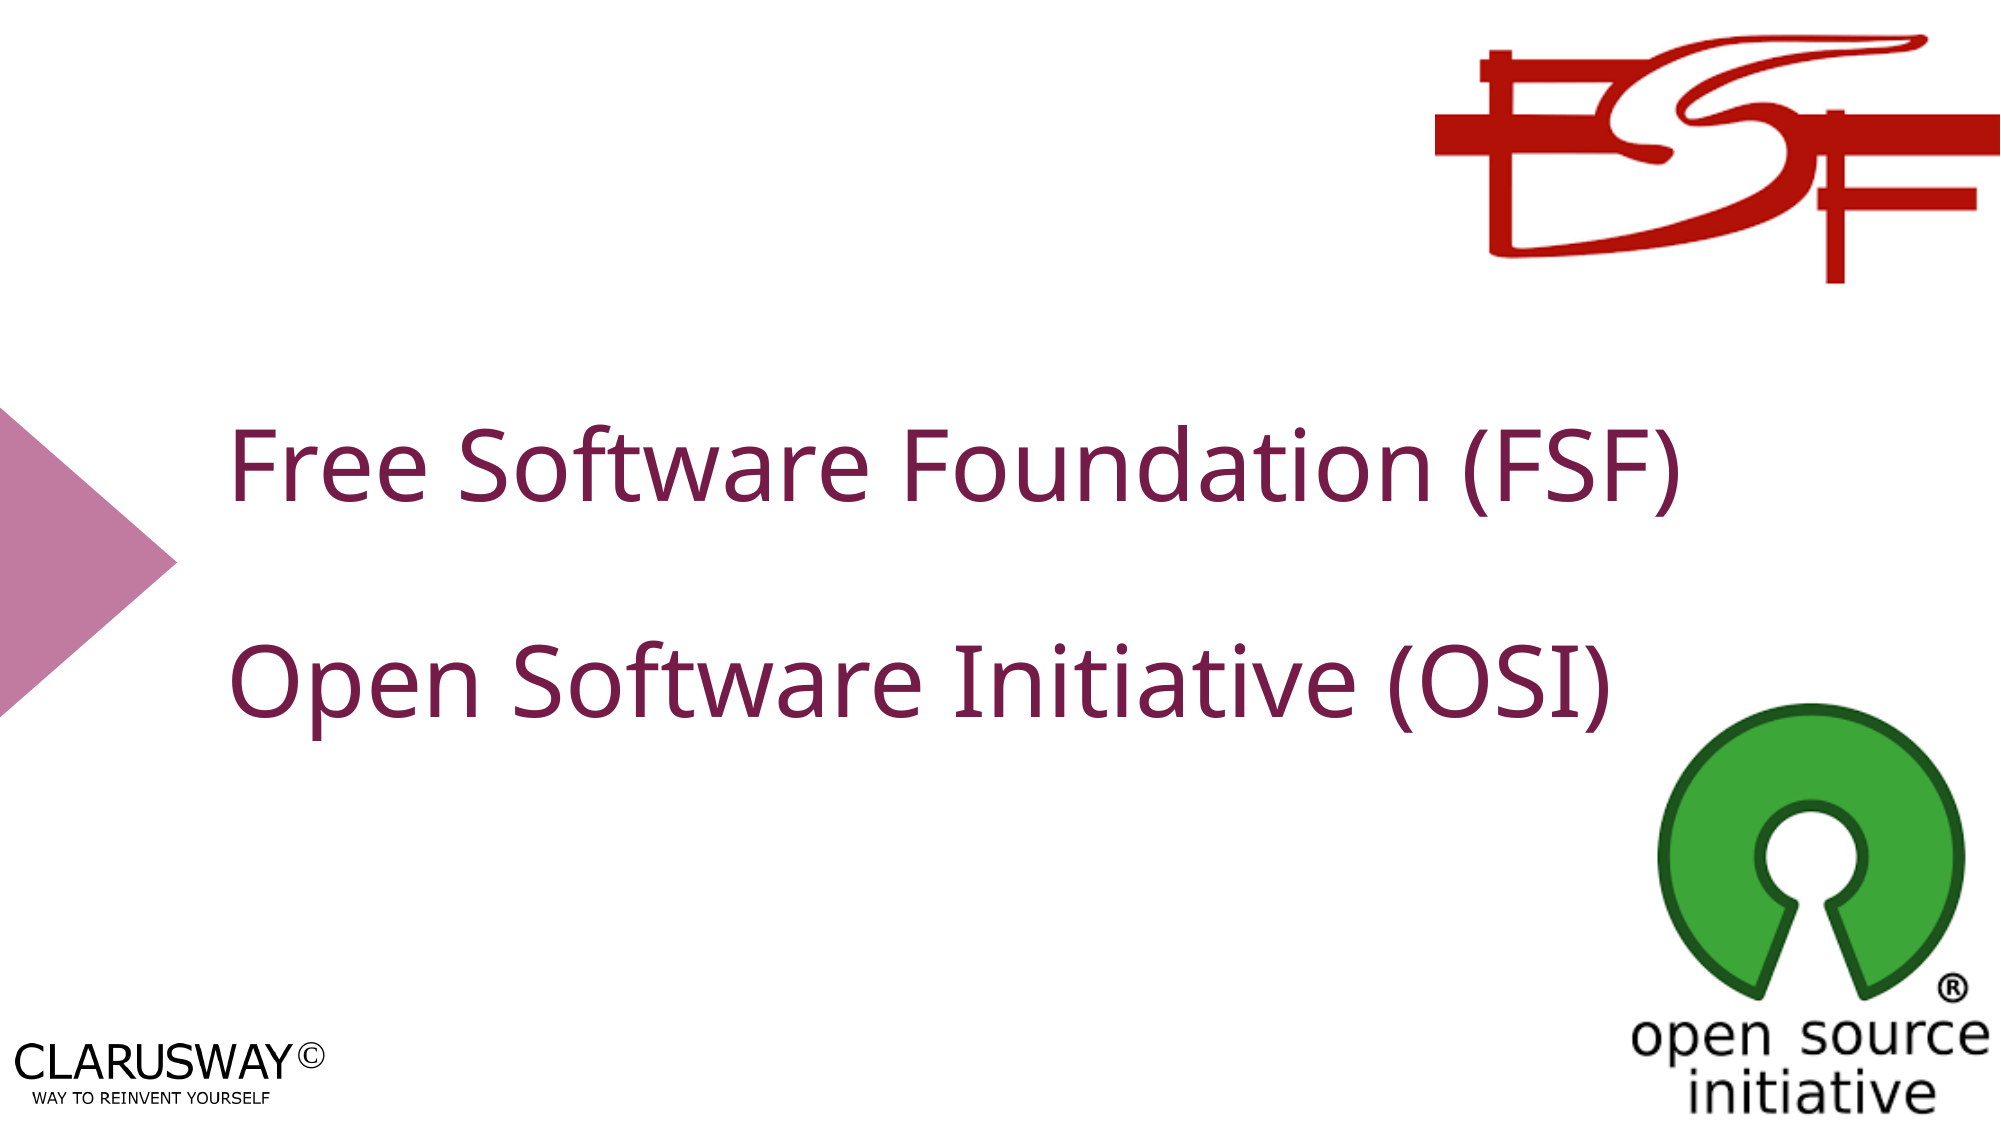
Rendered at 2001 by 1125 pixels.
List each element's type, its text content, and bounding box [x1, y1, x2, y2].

picture [15, 1043, 293, 1104]
picture [1622, 693, 2000, 1125]
picture [1435, 0, 2000, 320]
text_box Free Software Foundation (FSF) Open Software Initiative (OSI) [206, 249, 1849, 906]
